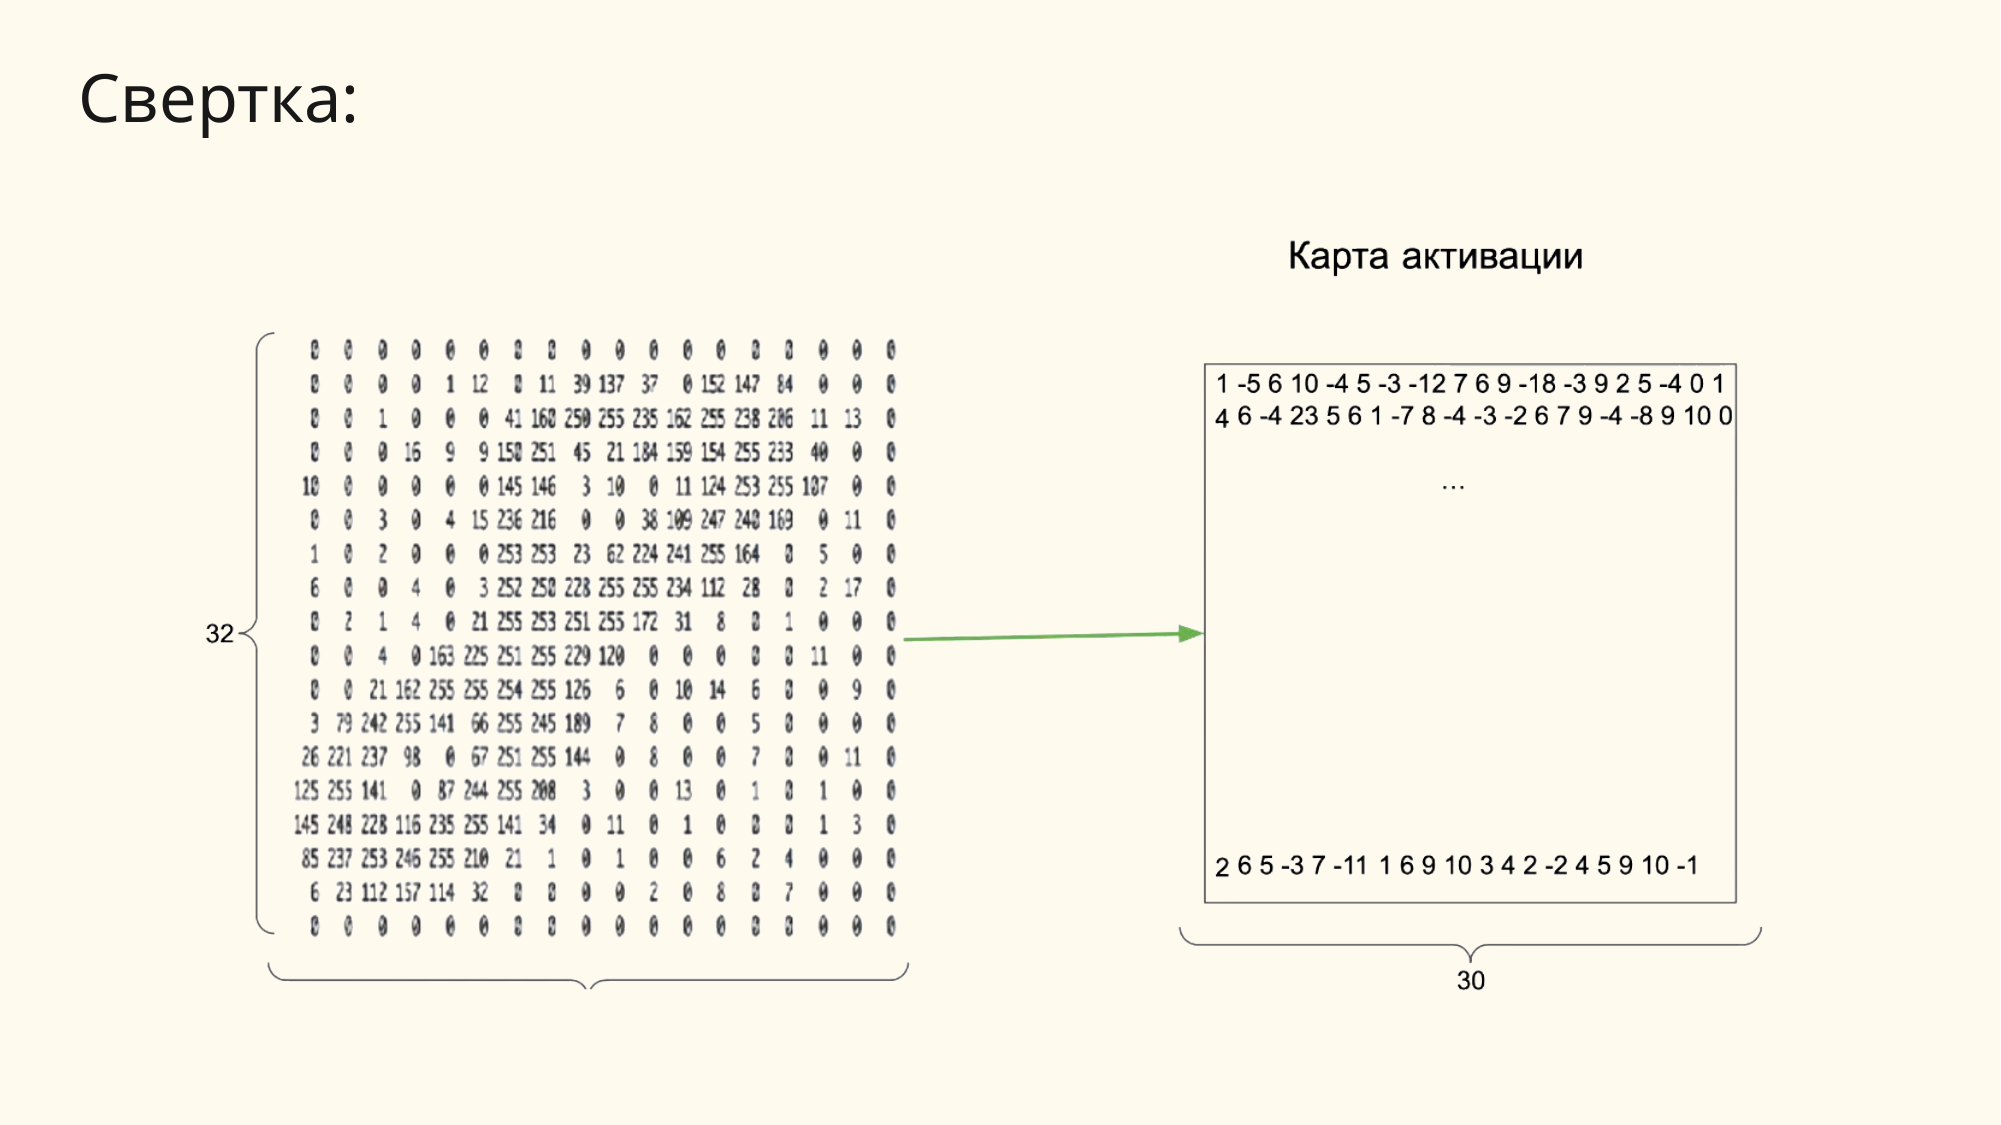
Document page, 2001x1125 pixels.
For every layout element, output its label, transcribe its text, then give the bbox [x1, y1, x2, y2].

picture [158, 215, 1773, 998]
title Свертка: [78, 68, 1819, 150]
